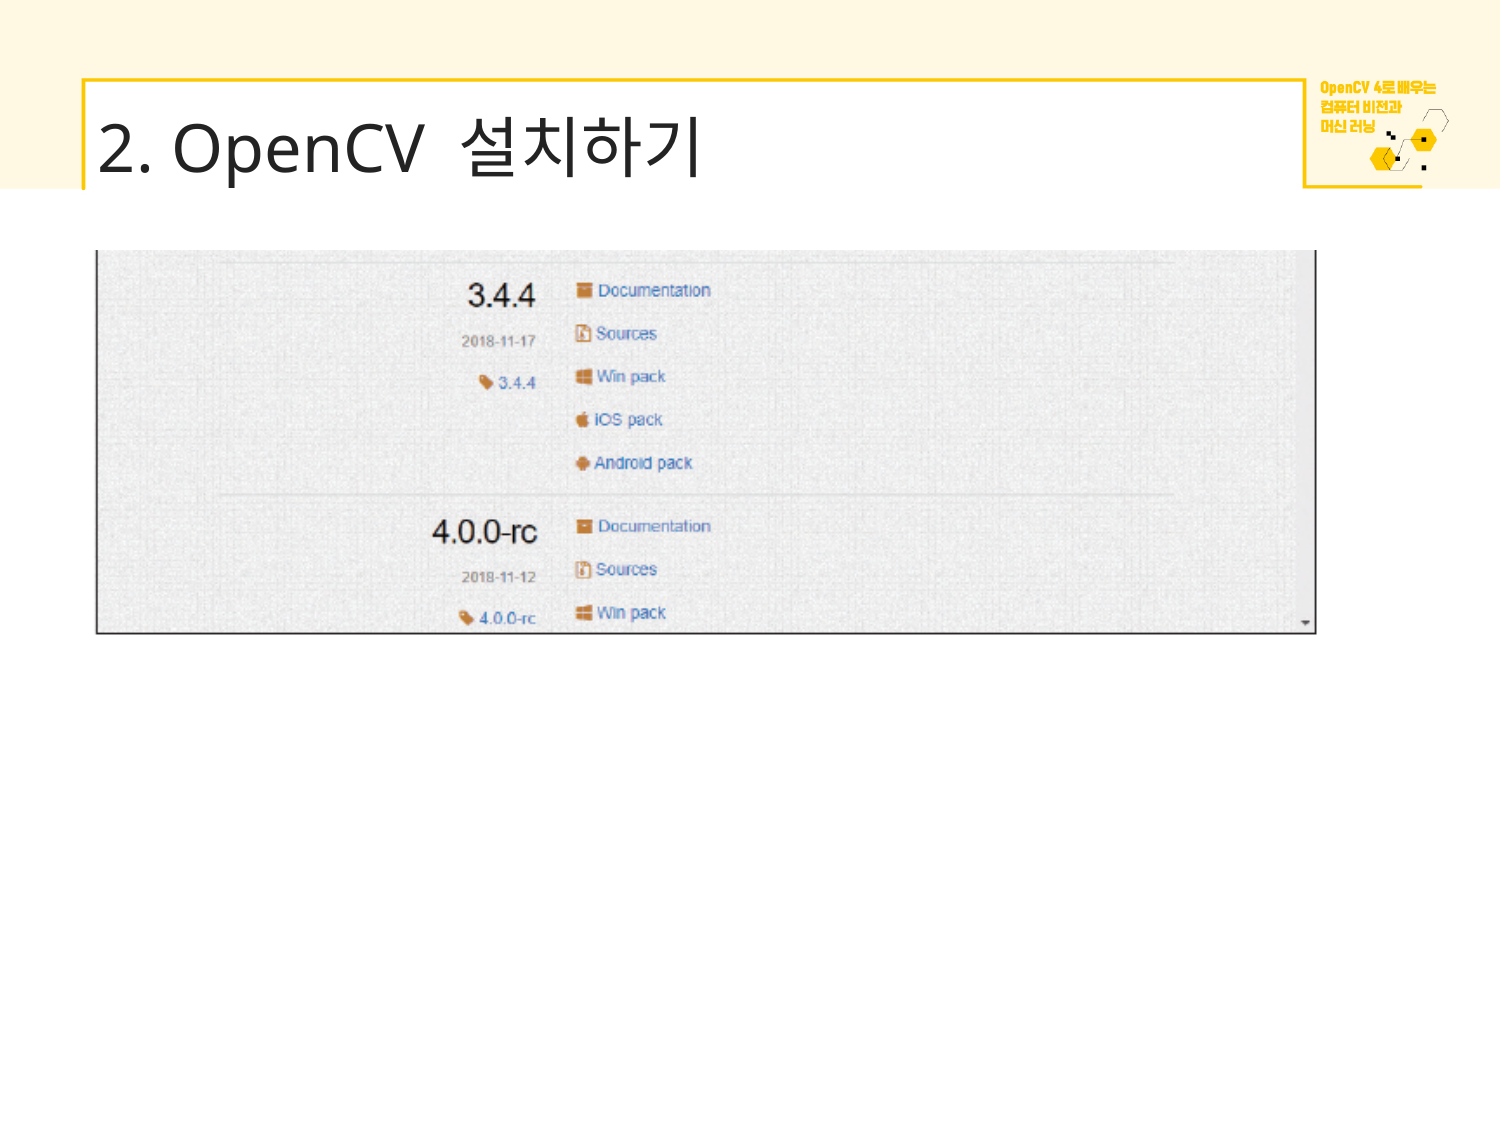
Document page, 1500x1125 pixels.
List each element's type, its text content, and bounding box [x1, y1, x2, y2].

title 2. OpenCV 설치하기 [82, 61, 1413, 193]
picture [0, 0, 1500, 1125]
